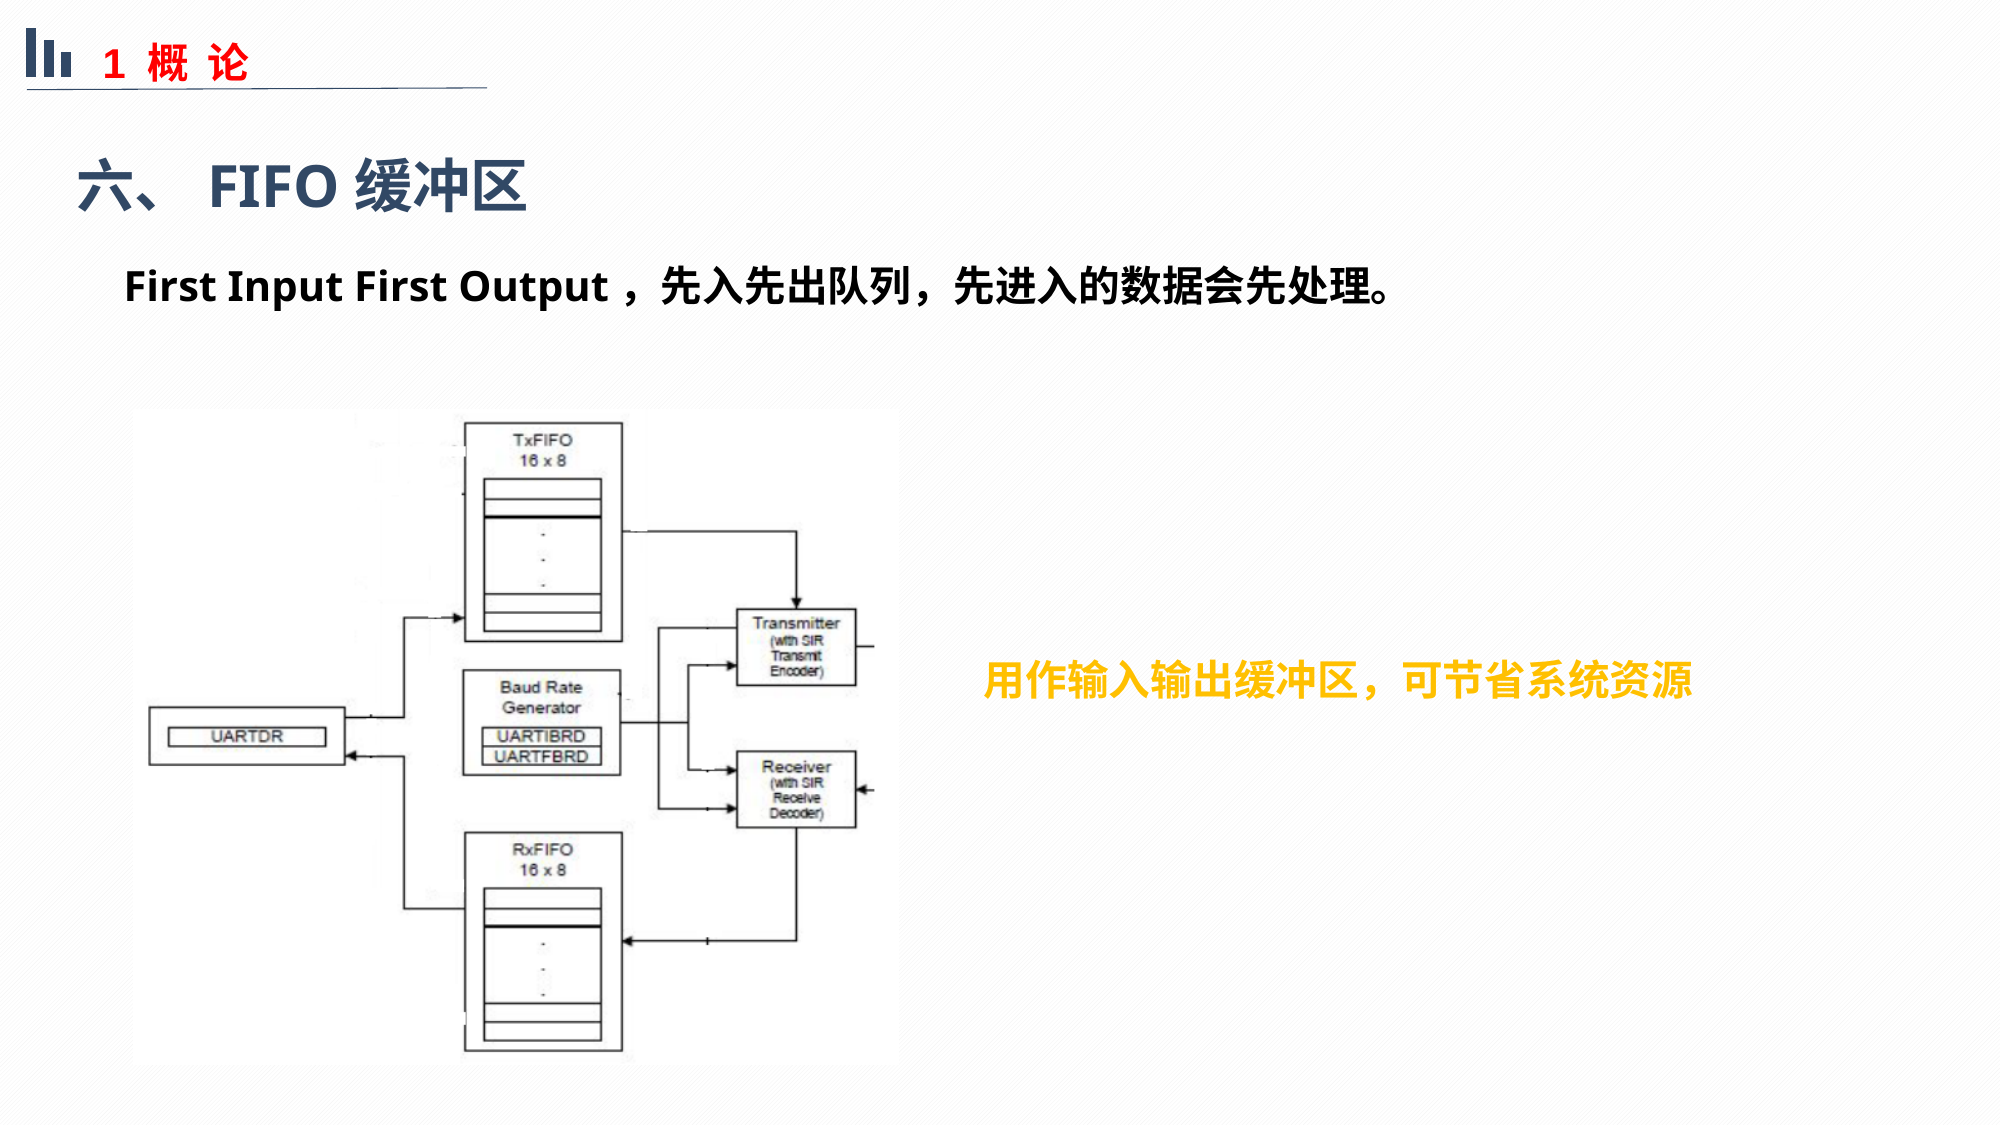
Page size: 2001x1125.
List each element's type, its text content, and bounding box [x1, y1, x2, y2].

picture [133, 409, 899, 1065]
text_box First Input First Output，先入先出队列，先进入的数据会先处理。 [69, 227, 1862, 317]
text_box 用作输入输出缓冲区，可节省系统资源 [968, 656, 1709, 712]
text_box 六、FIFO缓冲区 [61, 141, 828, 227]
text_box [26, 29, 488, 95]
